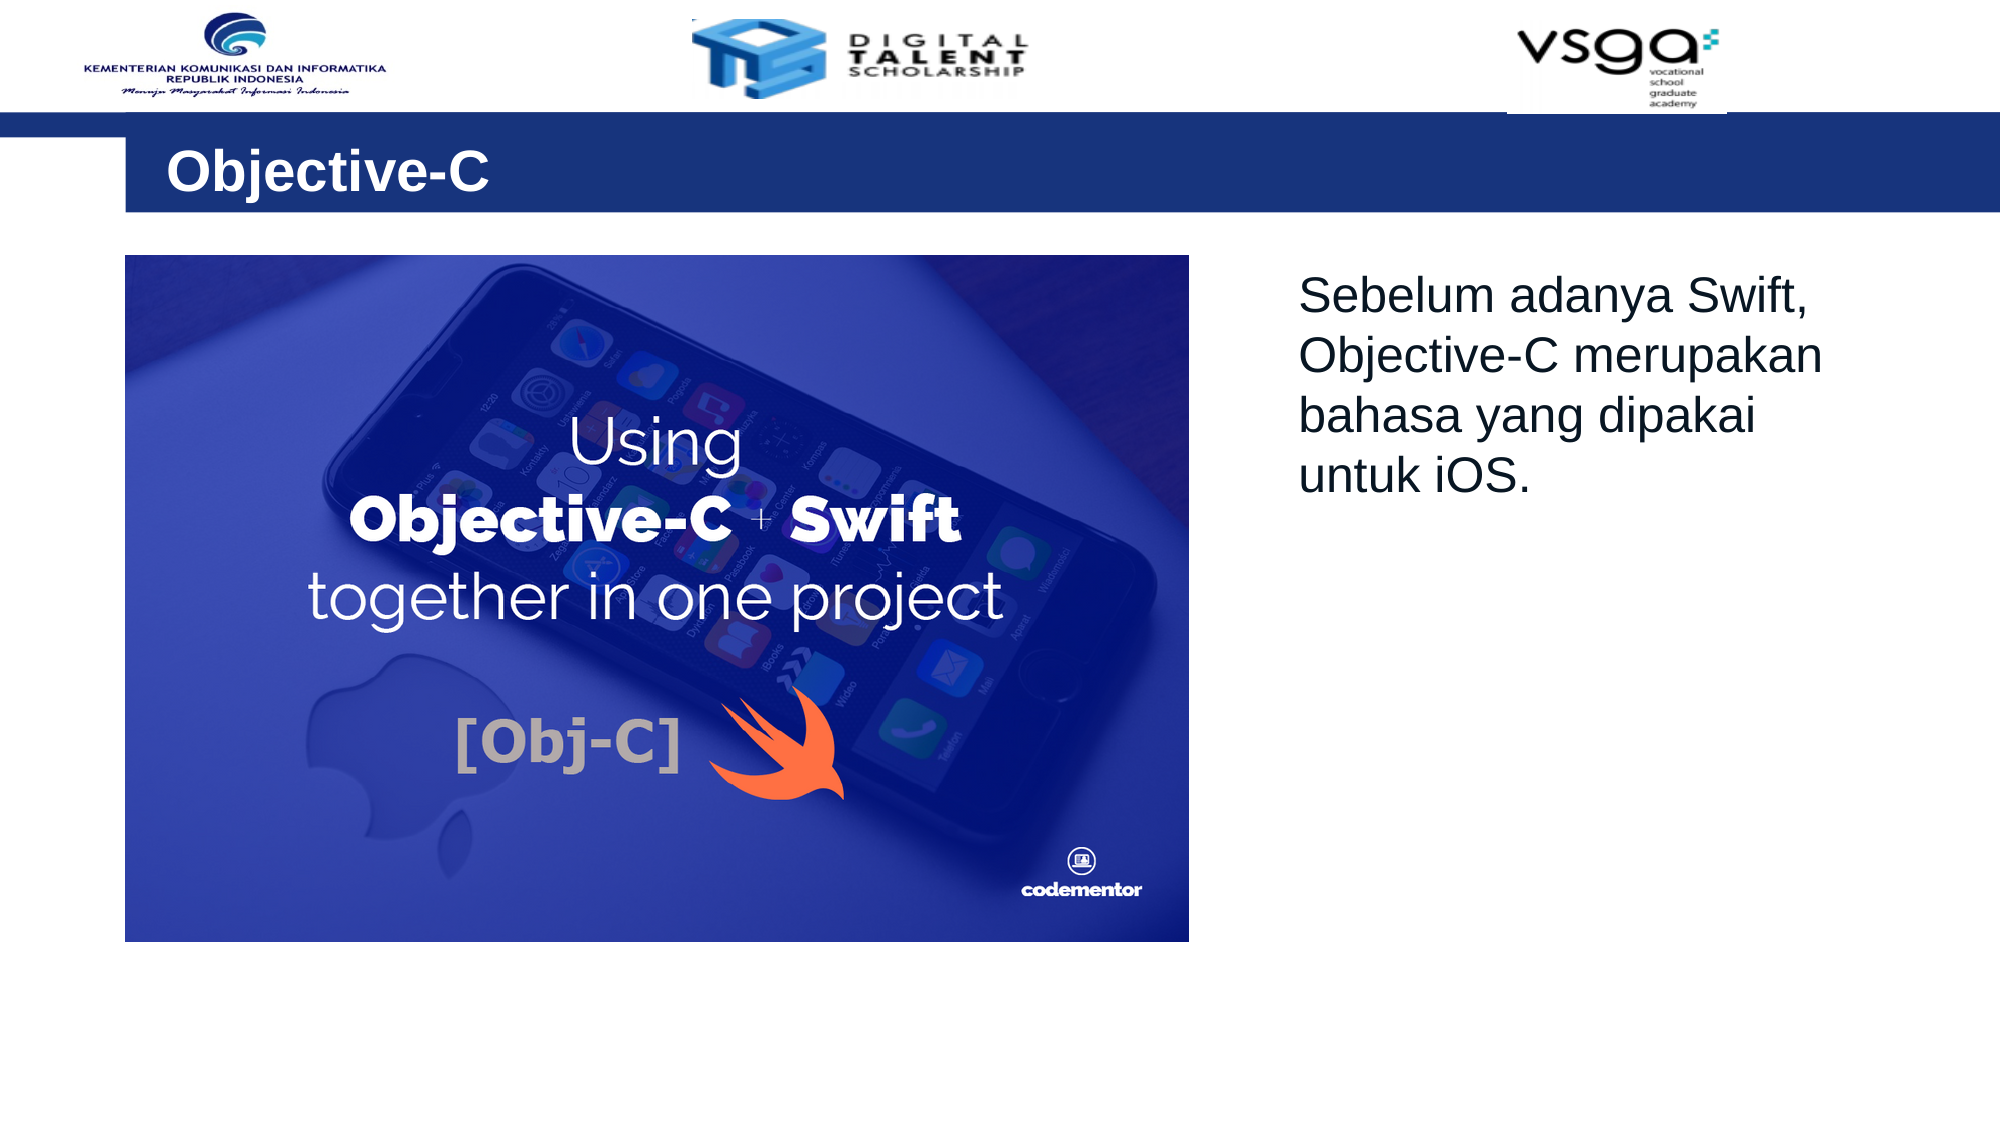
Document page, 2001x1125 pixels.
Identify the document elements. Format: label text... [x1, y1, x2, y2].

picture [125, 255, 1190, 943]
text_box Sebelum adanya Swift, Objective-C merupakan bahasa yang dipakai untuk iOS. [1283, 255, 1855, 511]
text_box Objective-C [151, 125, 506, 211]
picture [692, 19, 1036, 99]
picture [1507, 20, 1727, 114]
picture [66, 5, 399, 100]
